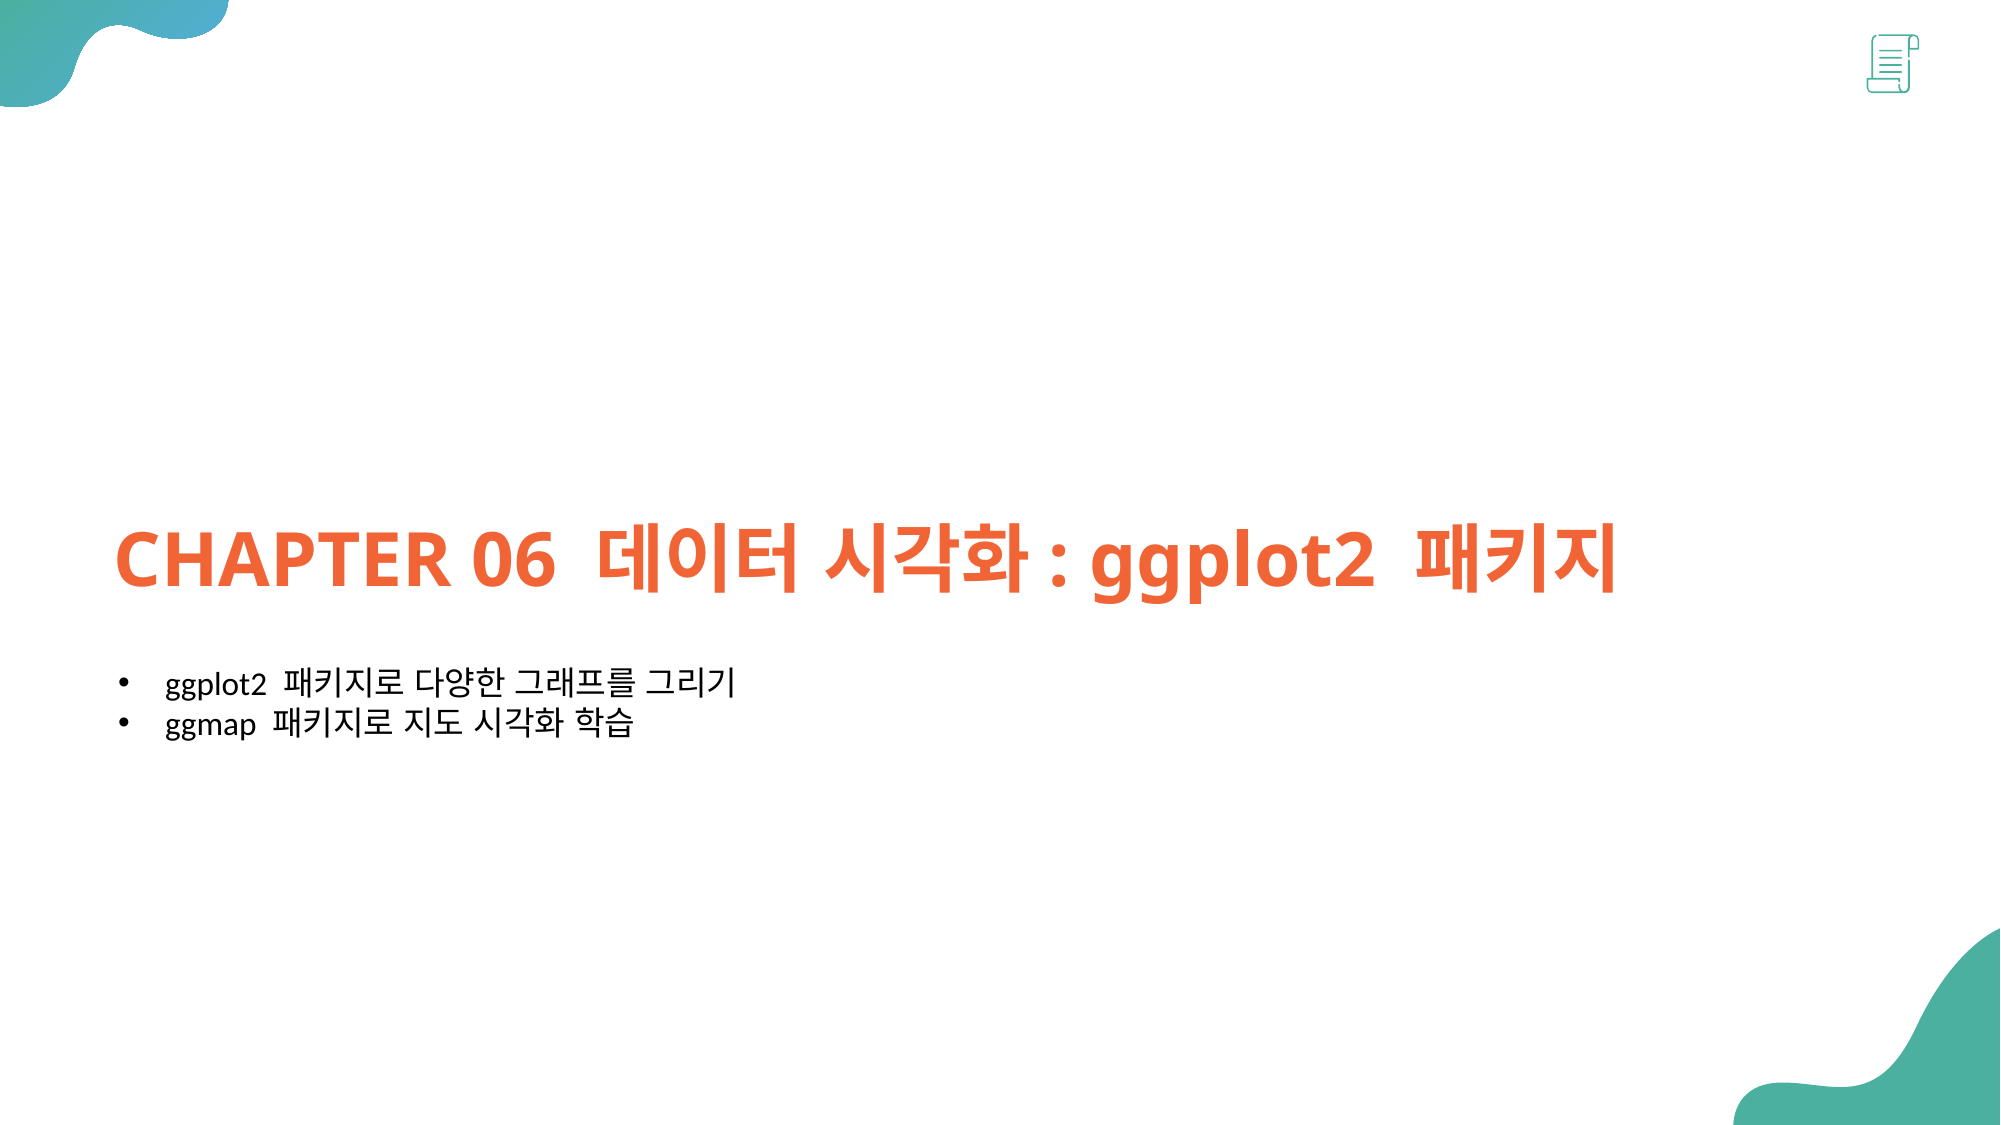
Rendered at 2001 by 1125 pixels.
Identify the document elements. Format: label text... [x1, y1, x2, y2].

list CHAPTER 06 데이터 시각화: ggplot2 패키지 [113, 481, 1798, 644]
text_box ggplot2 패키지로 다양한 그래프를 그리기 ggmap 패키지로 지도 시각화 학습 [103, 654, 1798, 750]
